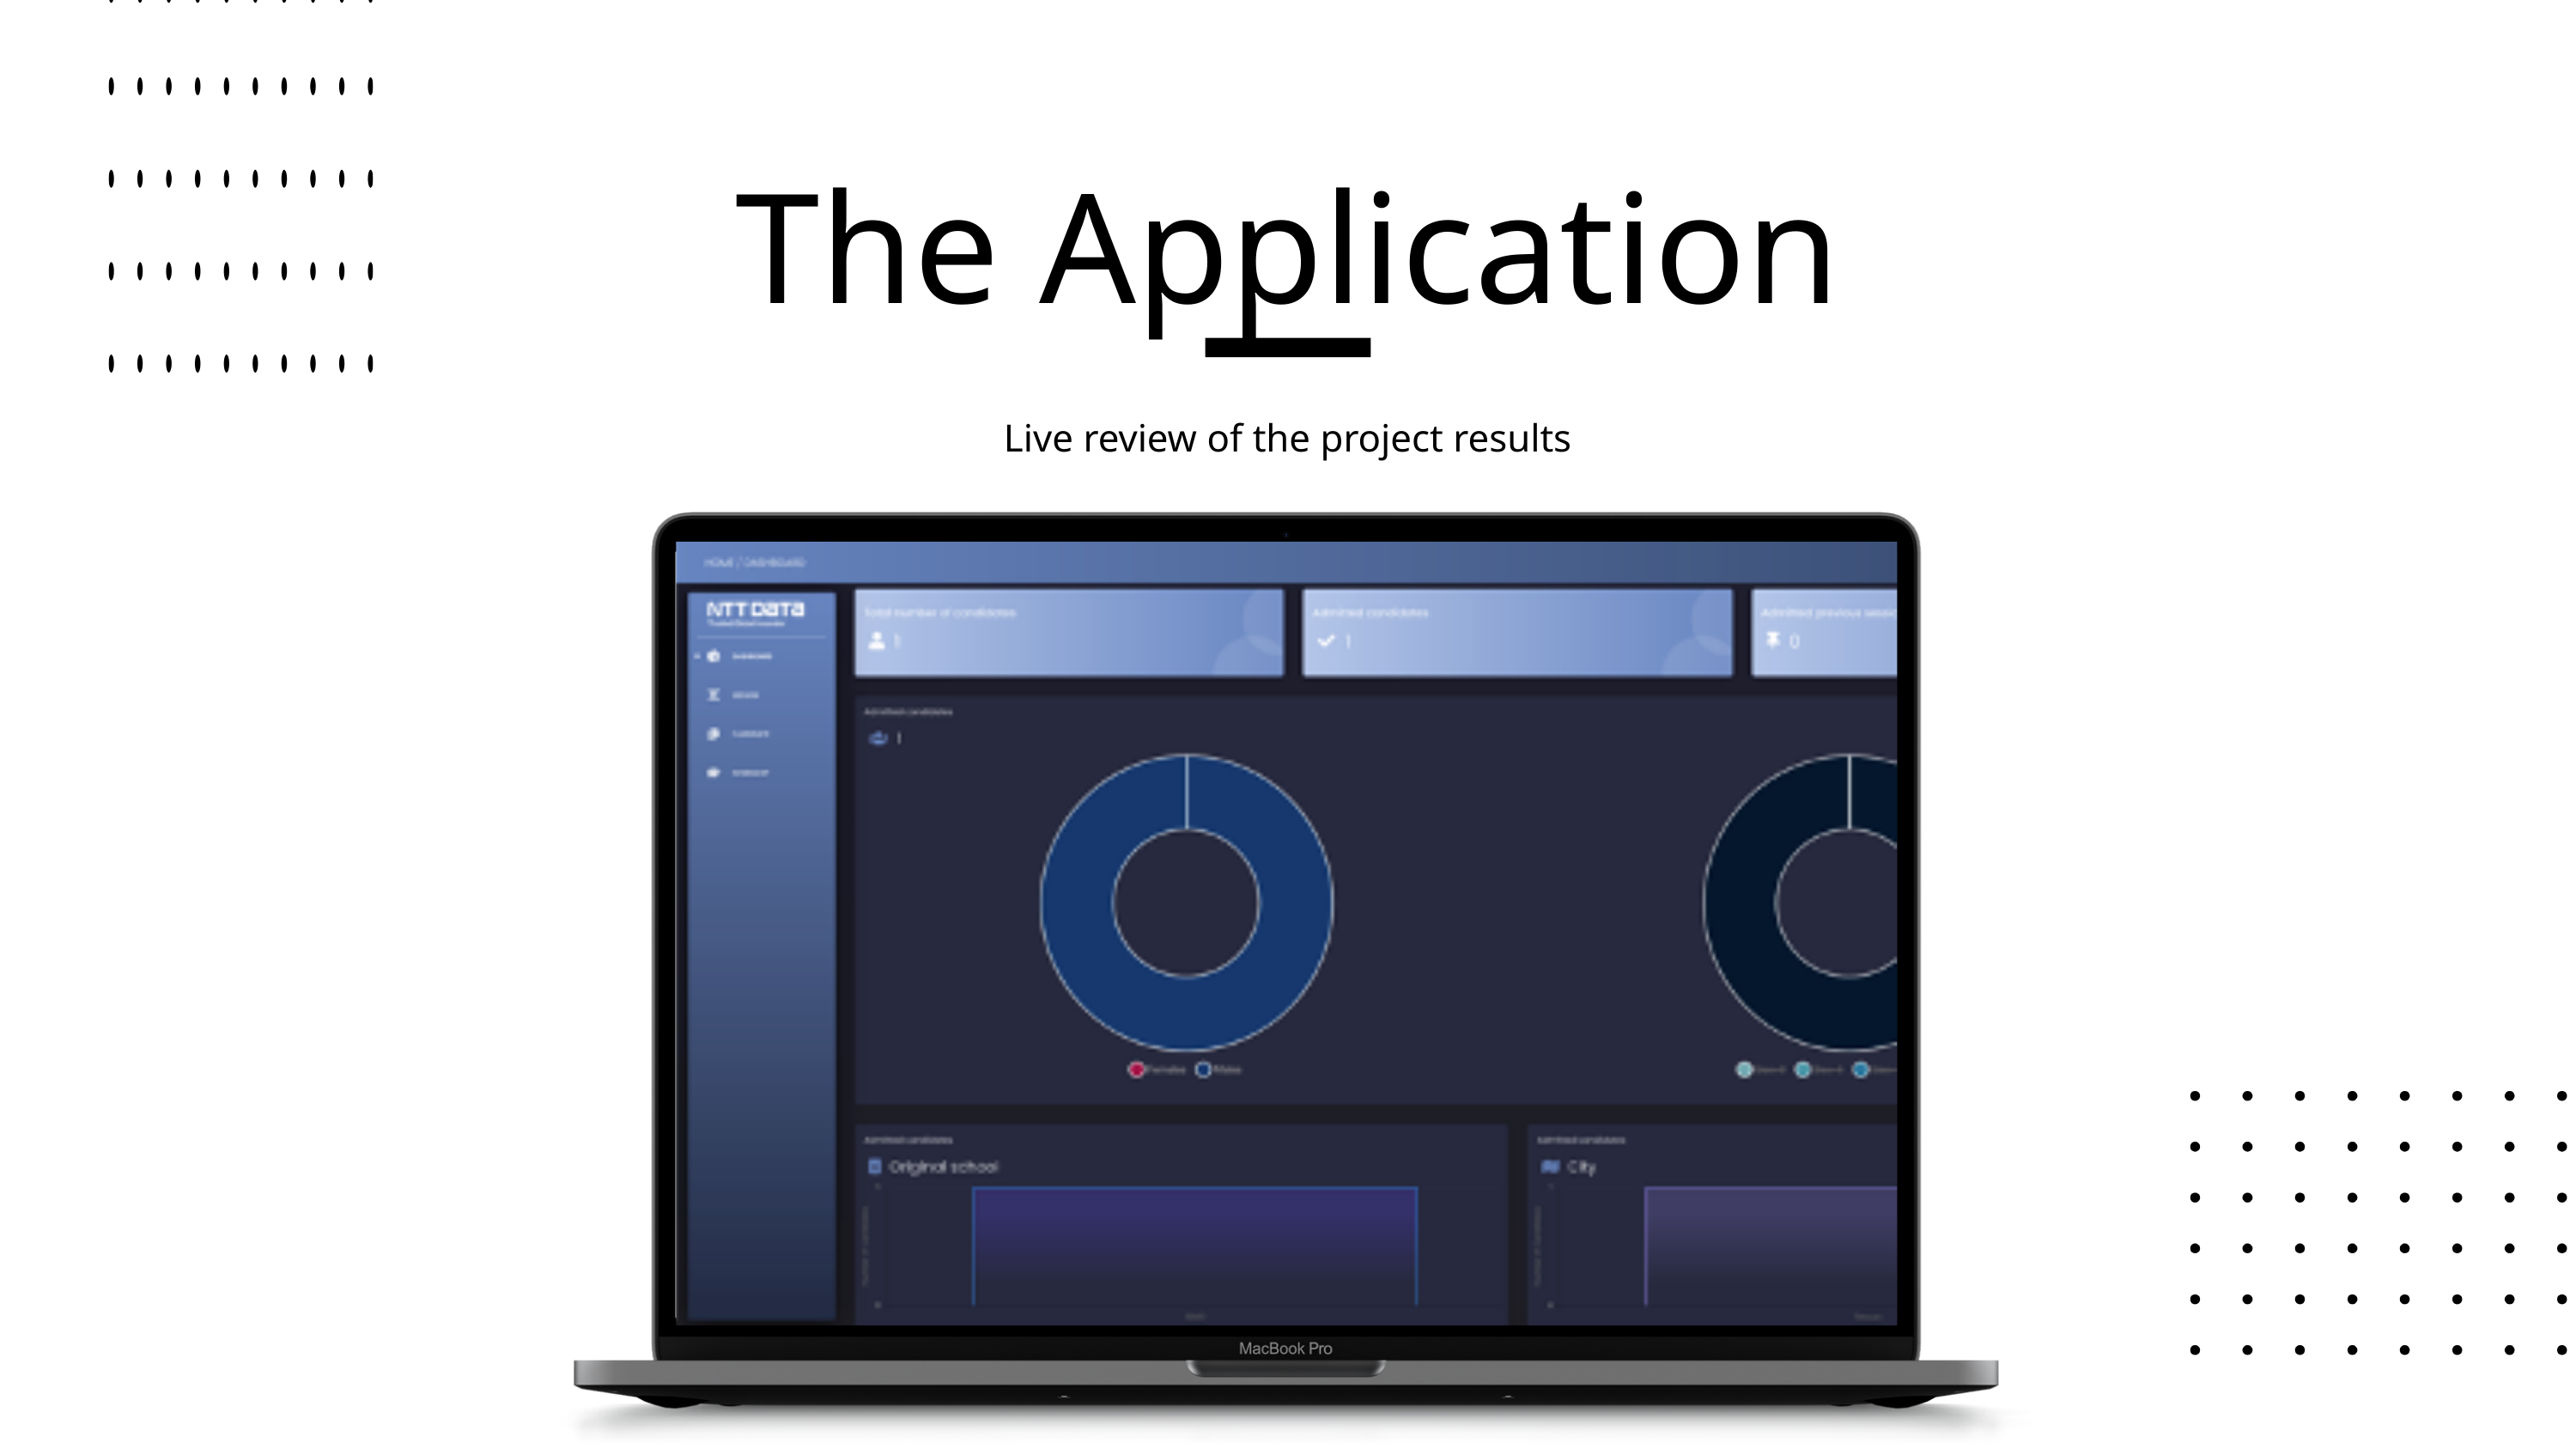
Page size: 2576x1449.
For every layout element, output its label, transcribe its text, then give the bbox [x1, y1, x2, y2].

text_box [524, 512, 2051, 1446]
text_box Live review of the project results [678, 407, 1898, 460]
text_box The Application [144, 120, 2432, 334]
text_box [1205, 337, 1371, 358]
text_box [2190, 1090, 2576, 1355]
text_box [108, 0, 374, 373]
text_box [676, 542, 1898, 1325]
